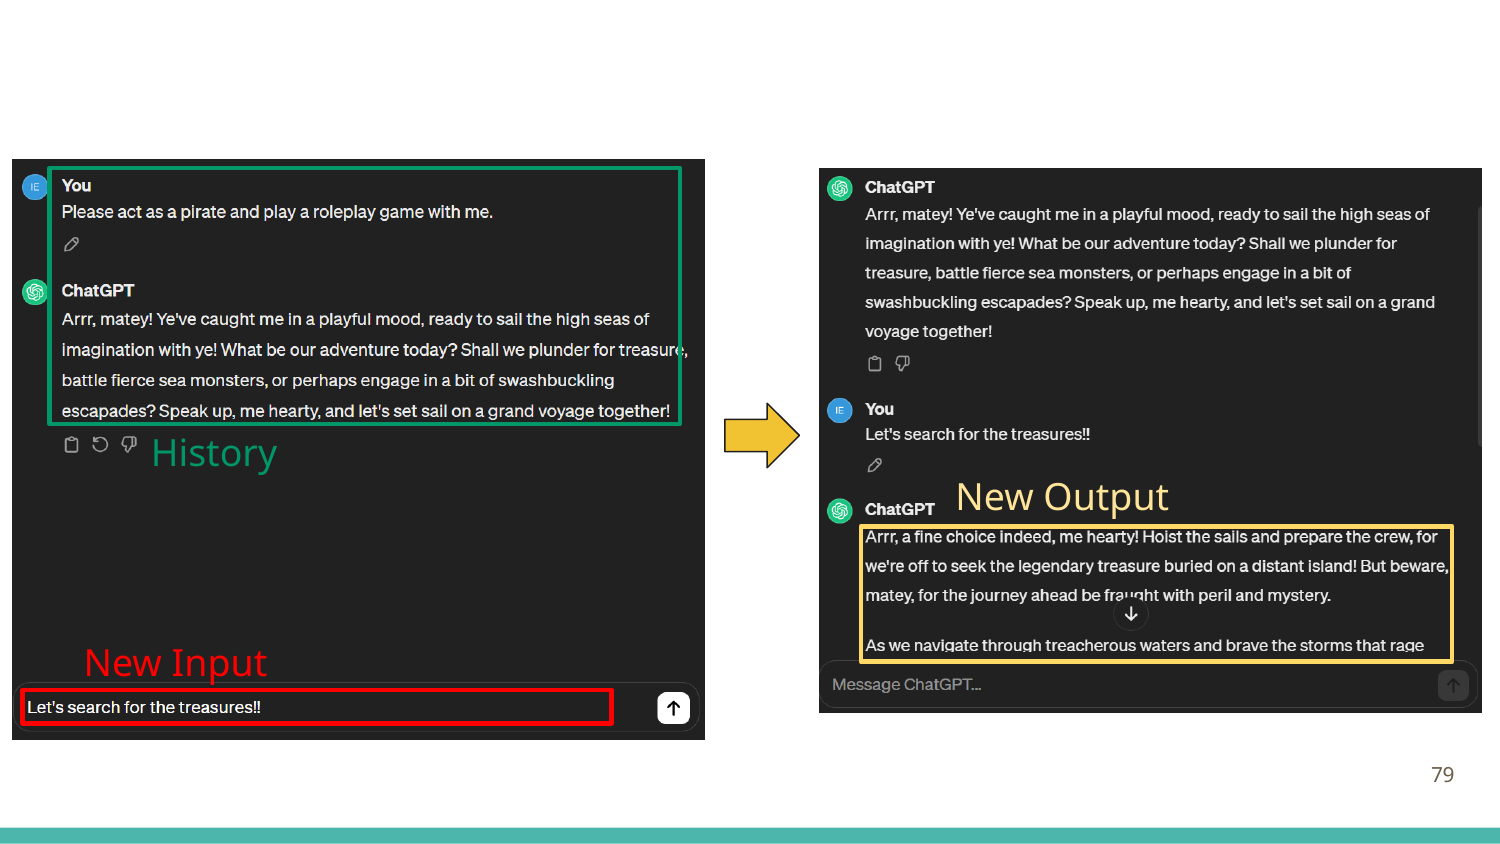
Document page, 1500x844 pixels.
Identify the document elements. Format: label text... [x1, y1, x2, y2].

slide_number ‹#› [1384, 745, 1470, 806]
text_box [724, 403, 800, 468]
picture [819, 167, 1482, 714]
picture [12, 159, 705, 741]
